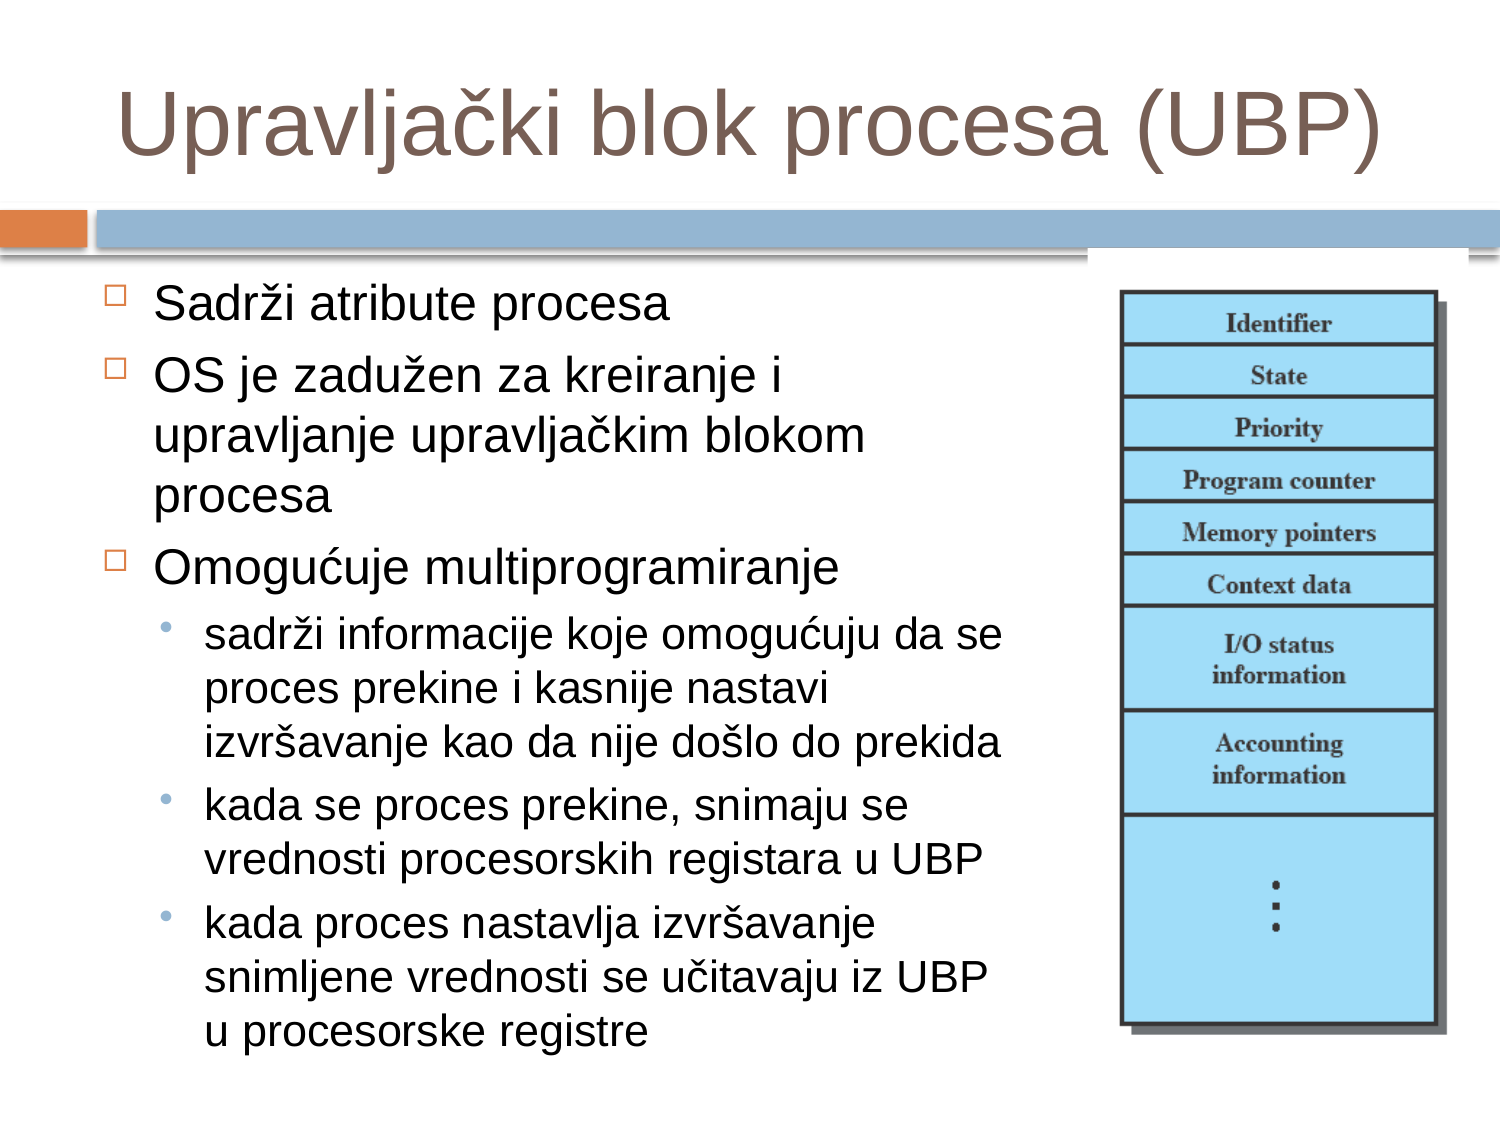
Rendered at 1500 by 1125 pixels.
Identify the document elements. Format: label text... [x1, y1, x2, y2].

title Upravljački blok procesa (UBP) [100, 37, 1438, 200]
picture [1087, 248, 1469, 1066]
list Sadrži atribute procesa OS je zadužen za kreiranje i upravljanje upravljačkim blokom procesa Omogućuje multiprogramiranje sadrži informacije koje omogućuju da se proces prekine i kasnije nastavi izvršavanje kao da nije došlo do prekida kada se proces prekine, snimaju se vrednosti procesorskih registara u UBP kada proces nastavlja izvršavanje snimljene vrednosti se učitavaju iz UBP u procesorske registre [87, 262, 1038, 1075]
